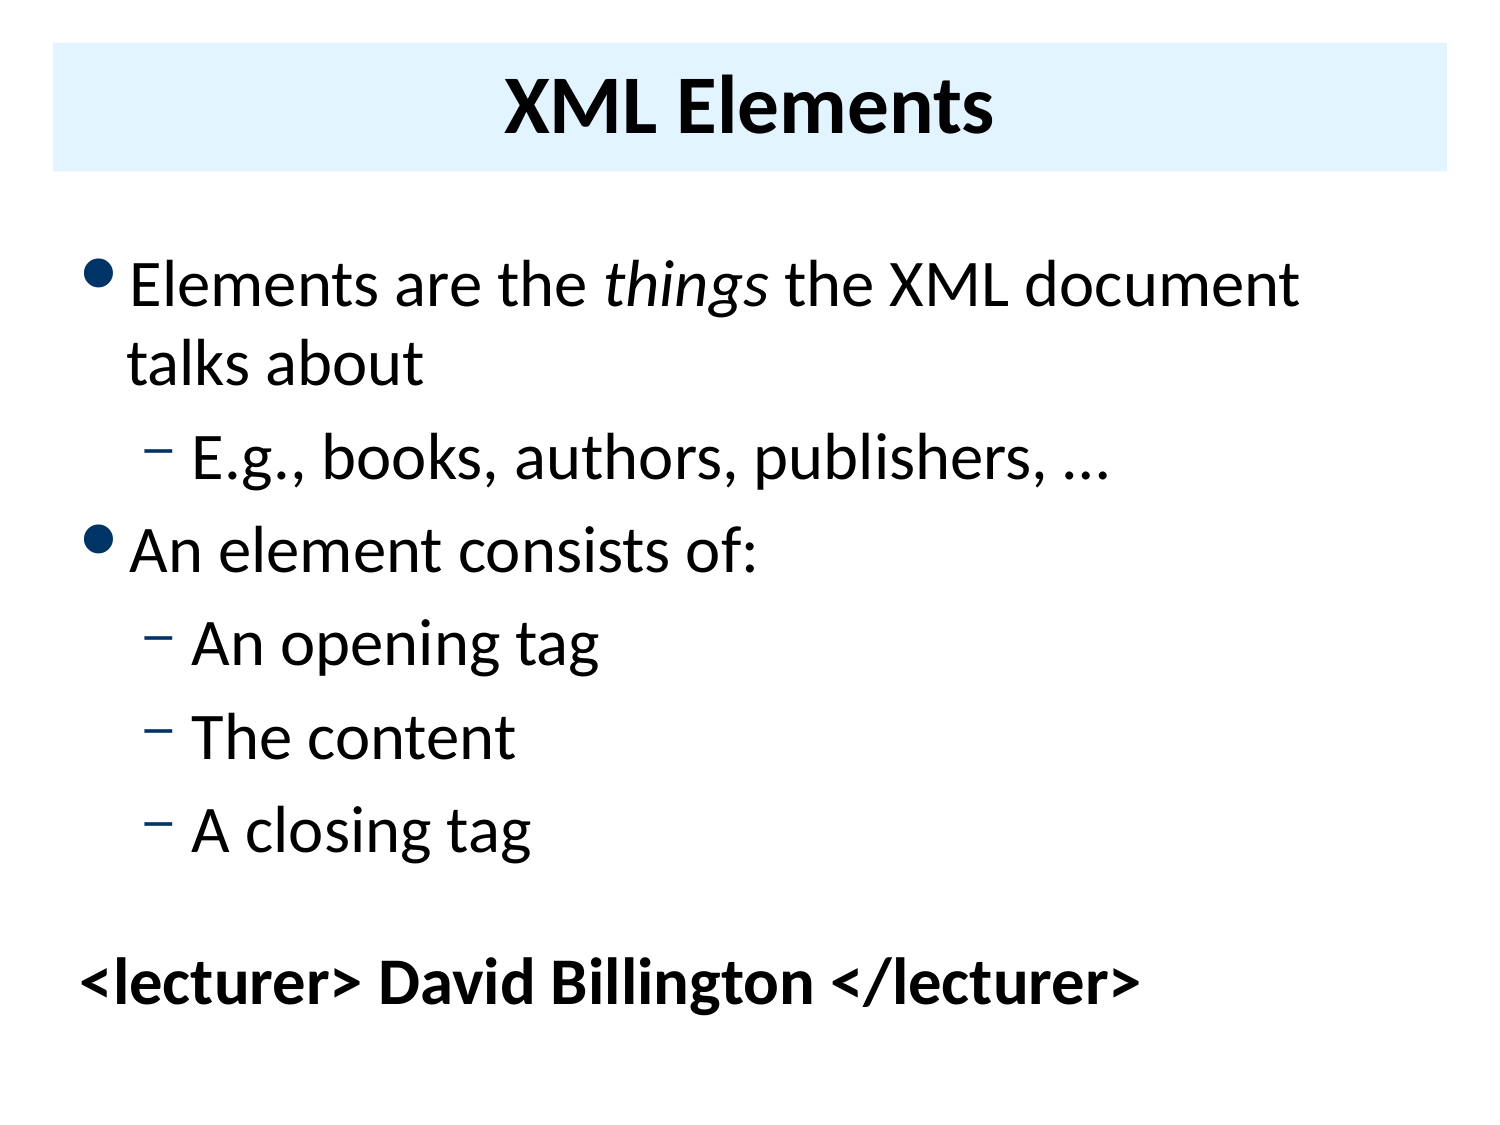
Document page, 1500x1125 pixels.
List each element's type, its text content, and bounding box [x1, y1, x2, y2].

list Elements are the things the XML document talks about E.g., books, authors, publishers, … An element consists of: An opening tag The content A closing tag <lecturer> David Billington </lecturer> [64, 231, 1436, 1047]
title XML Elements [53, 42, 1447, 172]
